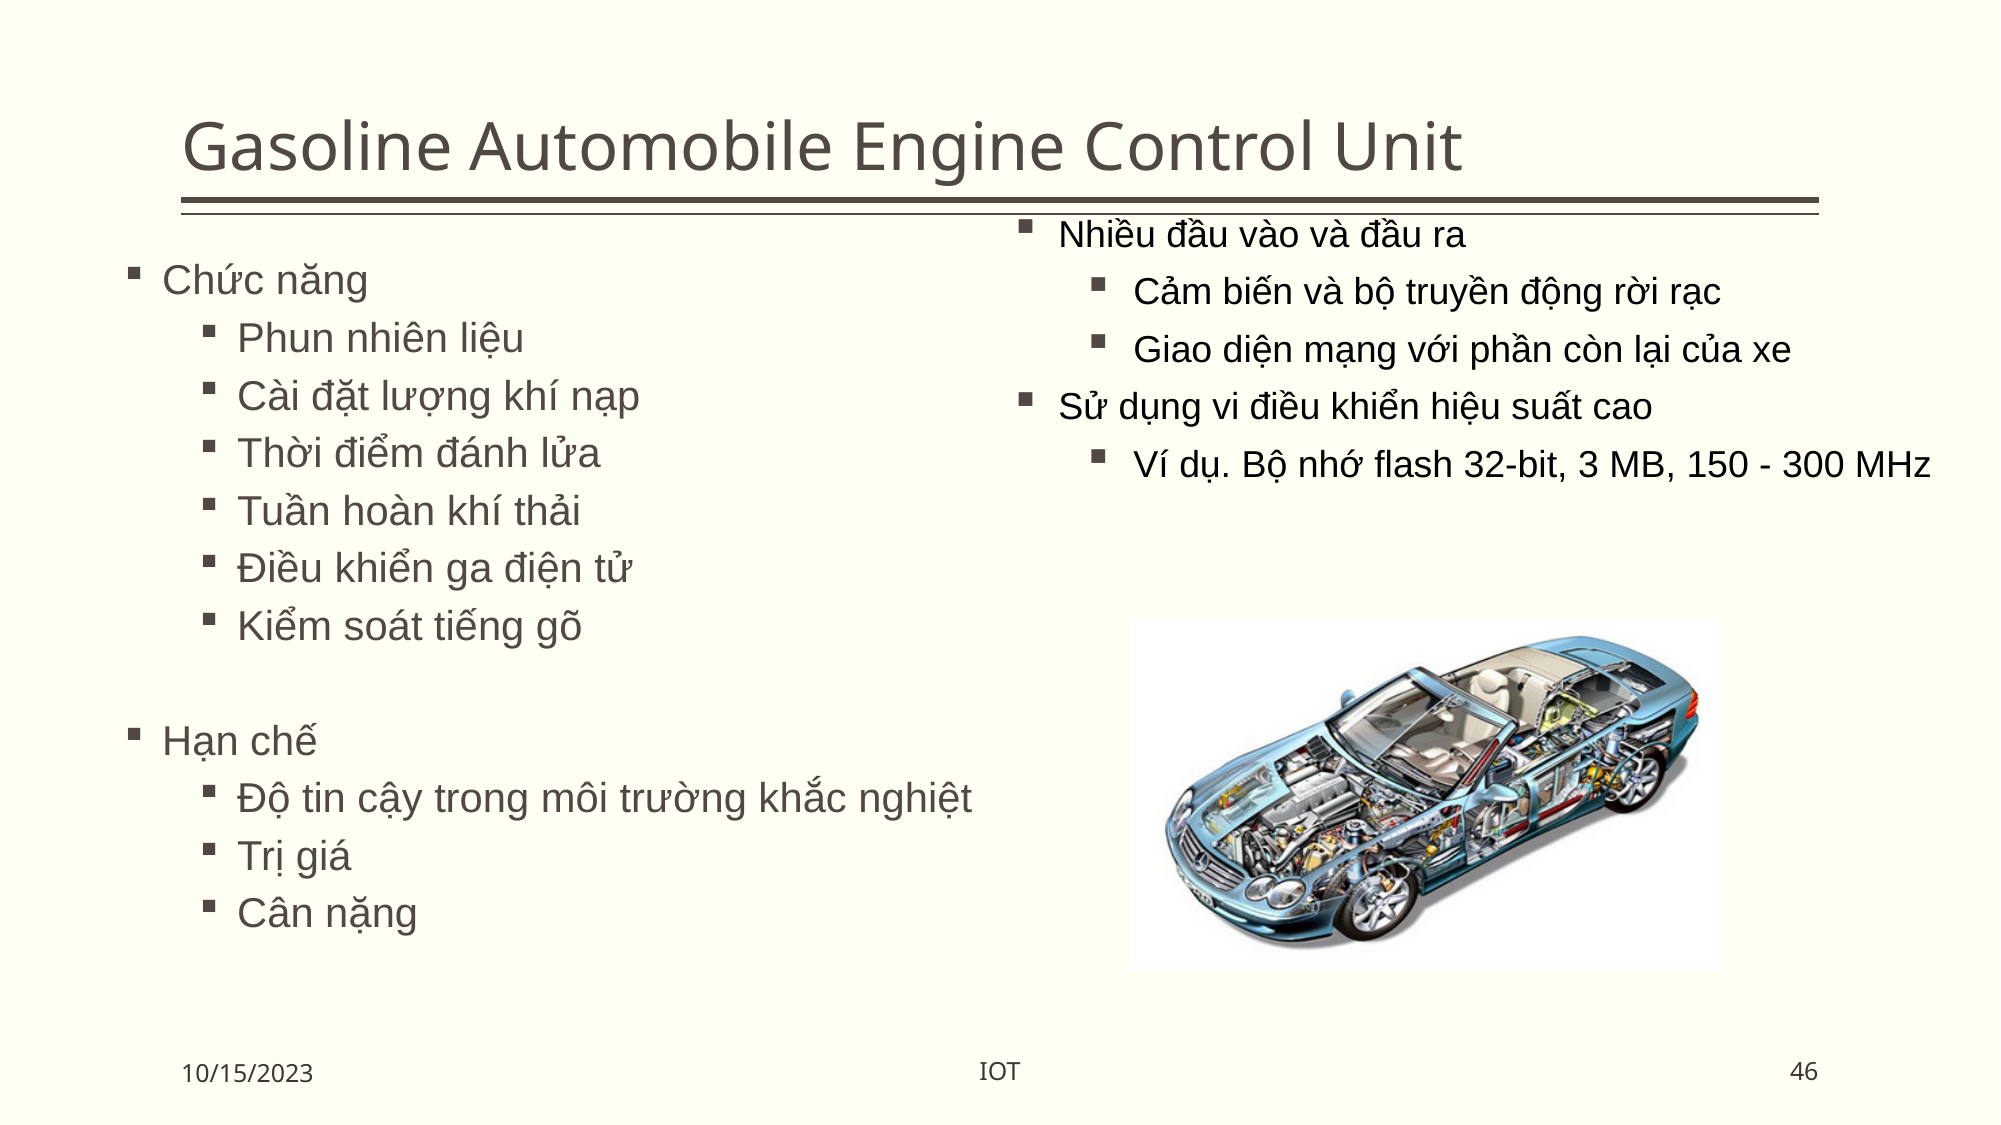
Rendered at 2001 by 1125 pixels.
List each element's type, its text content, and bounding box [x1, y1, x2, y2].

footer IOT [481, 1042, 1518, 1103]
slide_number 46 [1518, 1042, 1819, 1103]
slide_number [181, 1042, 481, 1103]
list Chức năng Phun nhiên liệu Cài đặt lượng khí nạp Thời điểm đánh lửa Tuần hoàn khí thải Điều khiển ga điện tử Kiểm soát tiếng gõ Hạn chế Độ tin cậy trong môi trường khắc nghiệt Trị giá Cân nặng [124, 251, 1099, 1080]
picture [1130, 618, 1719, 971]
title Gasoline Automobile Engine Control Unit [181, 12, 1819, 193]
text_box Nhiều đầu vào và đầu ra Cảm biến và bộ truyền động rời rạc Giao diện mạng với phần còn lại của xe Sử dụng vi điều khiển hiệu suất cao Ví dụ. Bộ nhớ flash 32-bit, 3 MB, 150 - 300 MHz [999, 202, 1970, 673]
